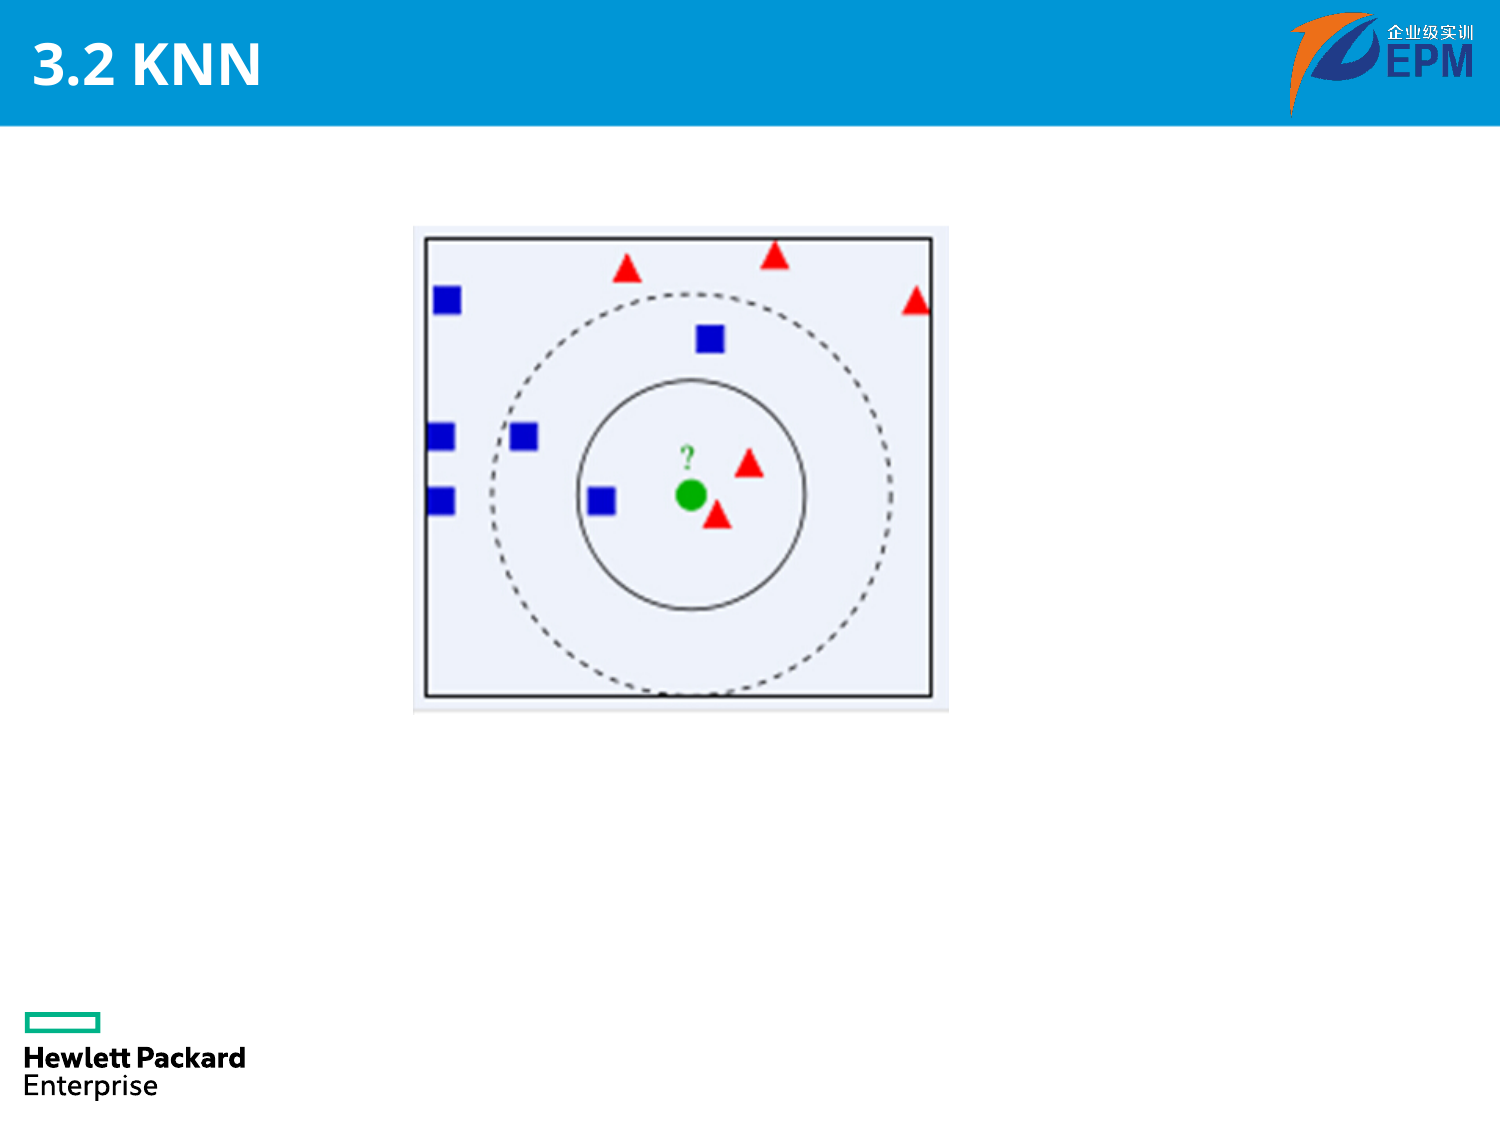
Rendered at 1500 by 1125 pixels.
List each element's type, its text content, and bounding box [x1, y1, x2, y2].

picture [1428, 26, 1432, 37]
picture [1443, 45, 1471, 76]
picture [1416, 45, 1437, 76]
picture [1388, 45, 1409, 76]
picture [1293, 13, 1368, 103]
picture [1447, 26, 1451, 37]
title 3.2 KNN [17, 0, 1293, 125]
picture [1312, 21, 1379, 80]
picture [0, 126, 1500, 1125]
